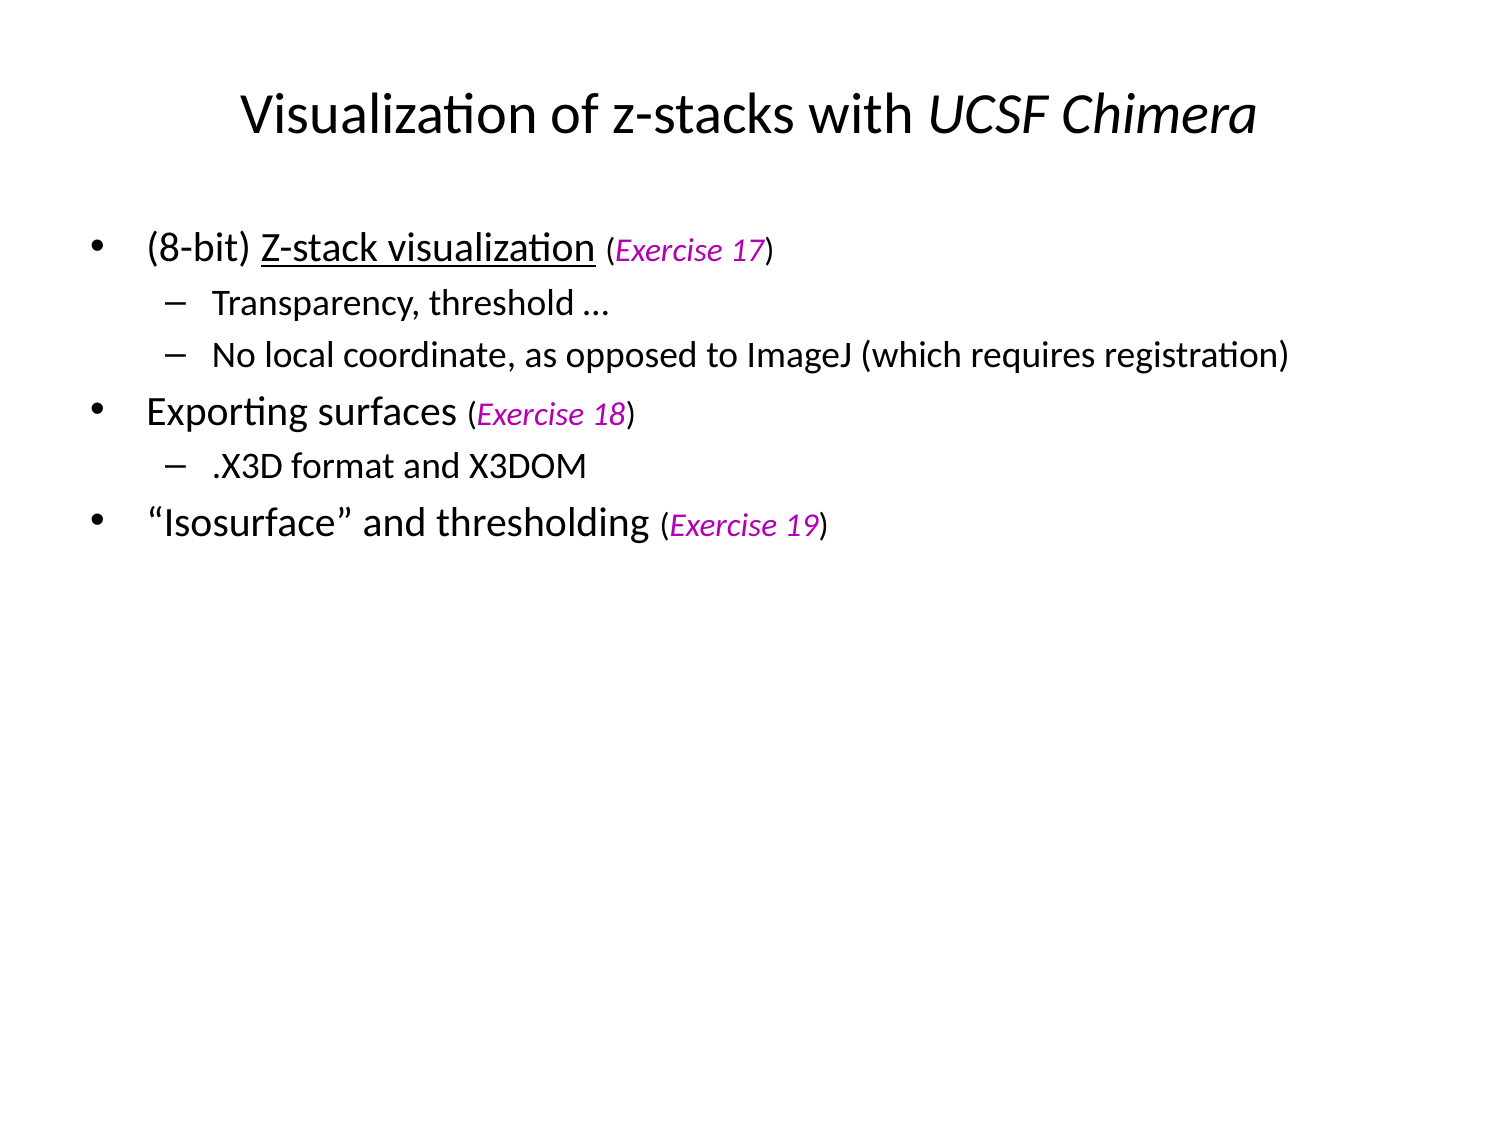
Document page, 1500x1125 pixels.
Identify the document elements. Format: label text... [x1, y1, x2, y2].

list (8-bit) Z-stack visualization (Exercise 17) Transparency, threshold … No local coordinate, as opposed to ImageJ (which requires registration) Exporting surfaces (Exercise 18) .X3D format and X3DOM “Isosurface” and thresholding (Exercise 19) [75, 212, 1425, 988]
title Visualization of z-stacks with UCSF Chimera [75, 45, 1425, 175]
